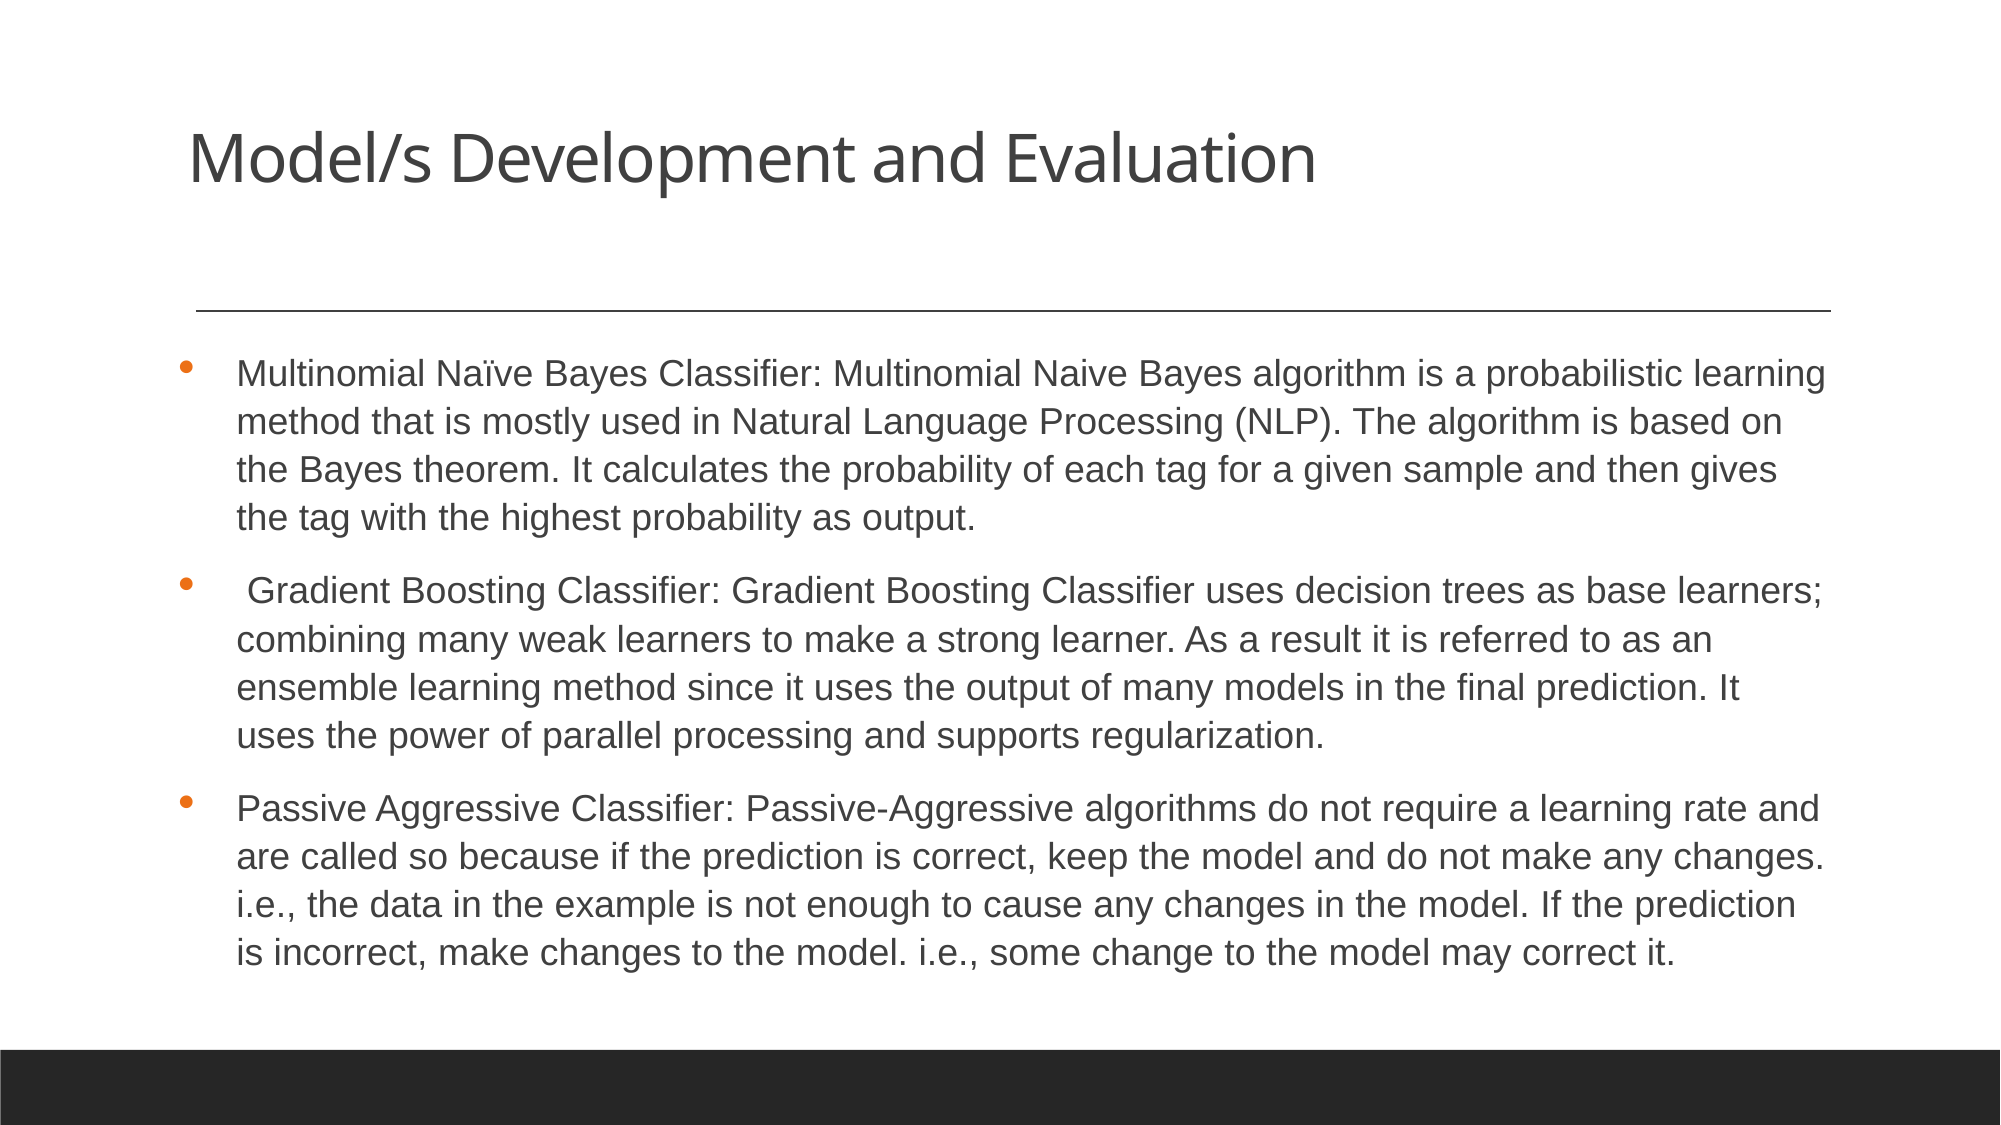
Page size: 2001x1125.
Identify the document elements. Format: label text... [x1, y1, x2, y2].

title Model/s Development and Evaluation [179, 46, 1831, 286]
list Multinomial Naïve Bayes Classifier: Multinomial Naive Bayes algorithm is a probabilistic learning method that is mostly used in Natural Language Processing (NLP). The algorithm is based on the Bayes theorem. It calculates the probability of each tag for a given sample and then gives the tag with the highest probability as output. Gradient Boosting Classifier: Gradient Boosting Classifier uses decision trees as base learners; combining many weak learners to make a strong learner. As a result it is referred to as an ensemble learning method since it uses the output of many models in the final prediction. It uses the power of parallel processing and supports regularization. Passive Aggressive Classifier: Passive-Aggressive algorithms do not require a learning rate and are called so because if the prediction is correct, keep the model and do not make any changes. i.e., the data in the example is not enough to cause any changes in the model. If the prediction is incorrect, make changes to the model. i.e., some change to the model may correct it. [179, 345, 1831, 964]
